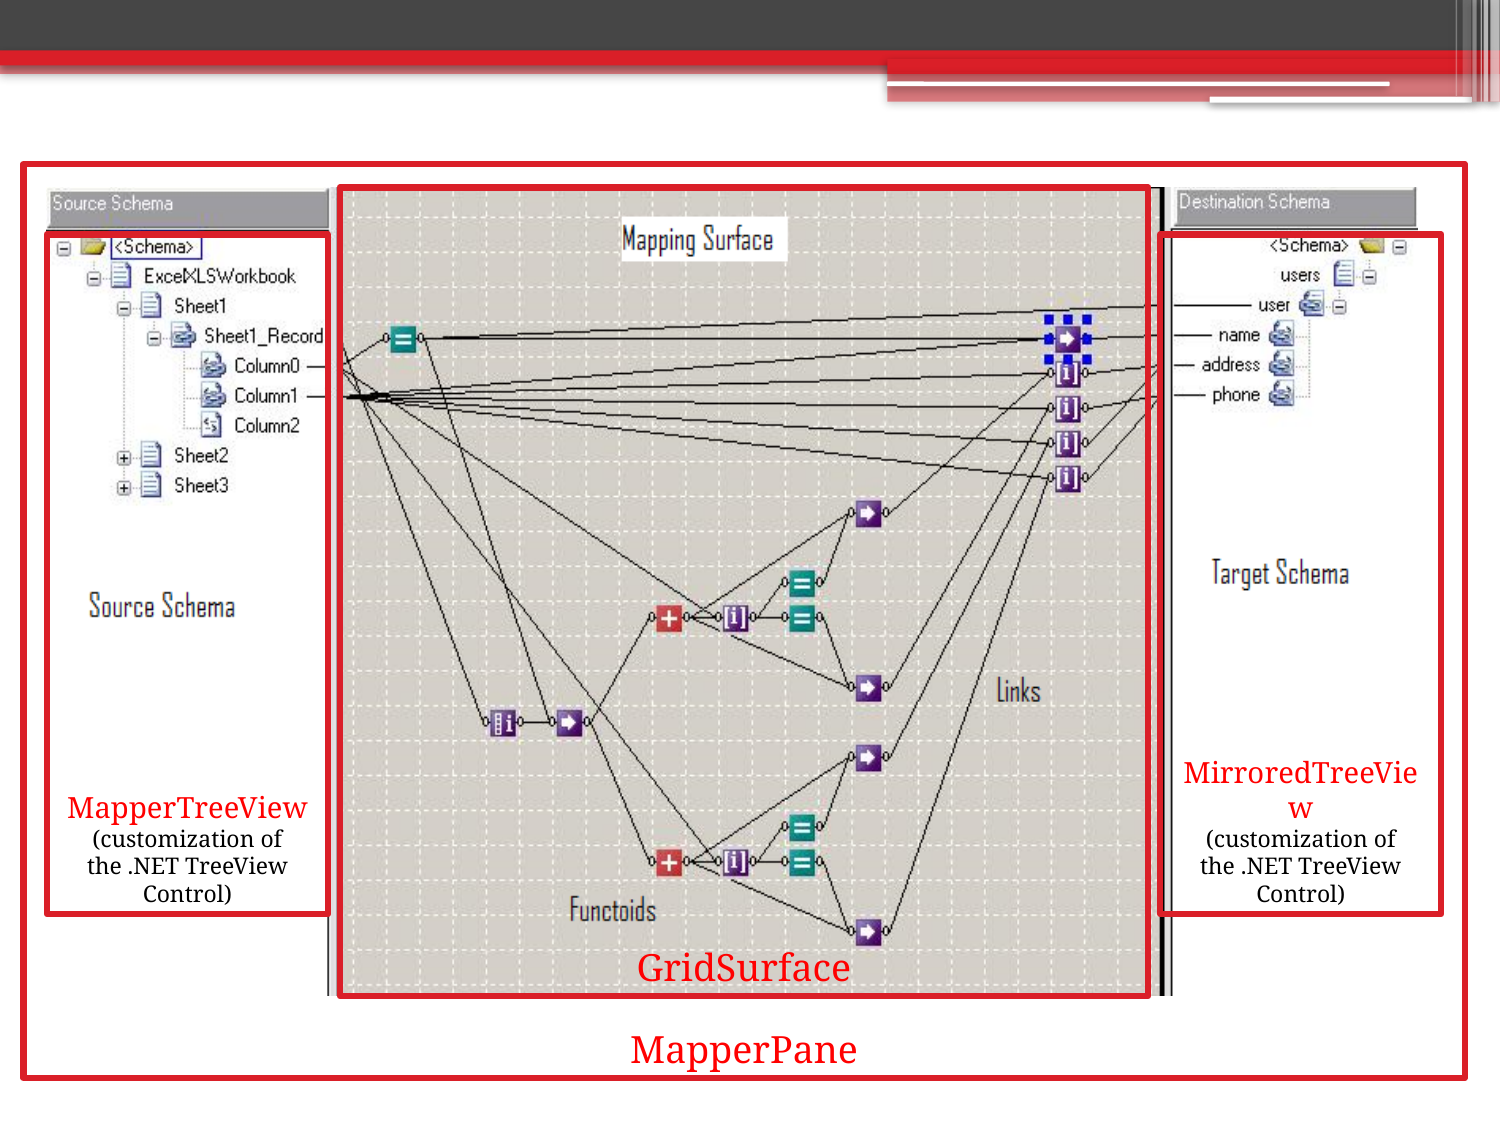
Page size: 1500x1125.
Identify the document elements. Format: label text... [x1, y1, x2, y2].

text_box MapperPane [22, 162, 1466, 1080]
picture [46, 187, 1419, 997]
